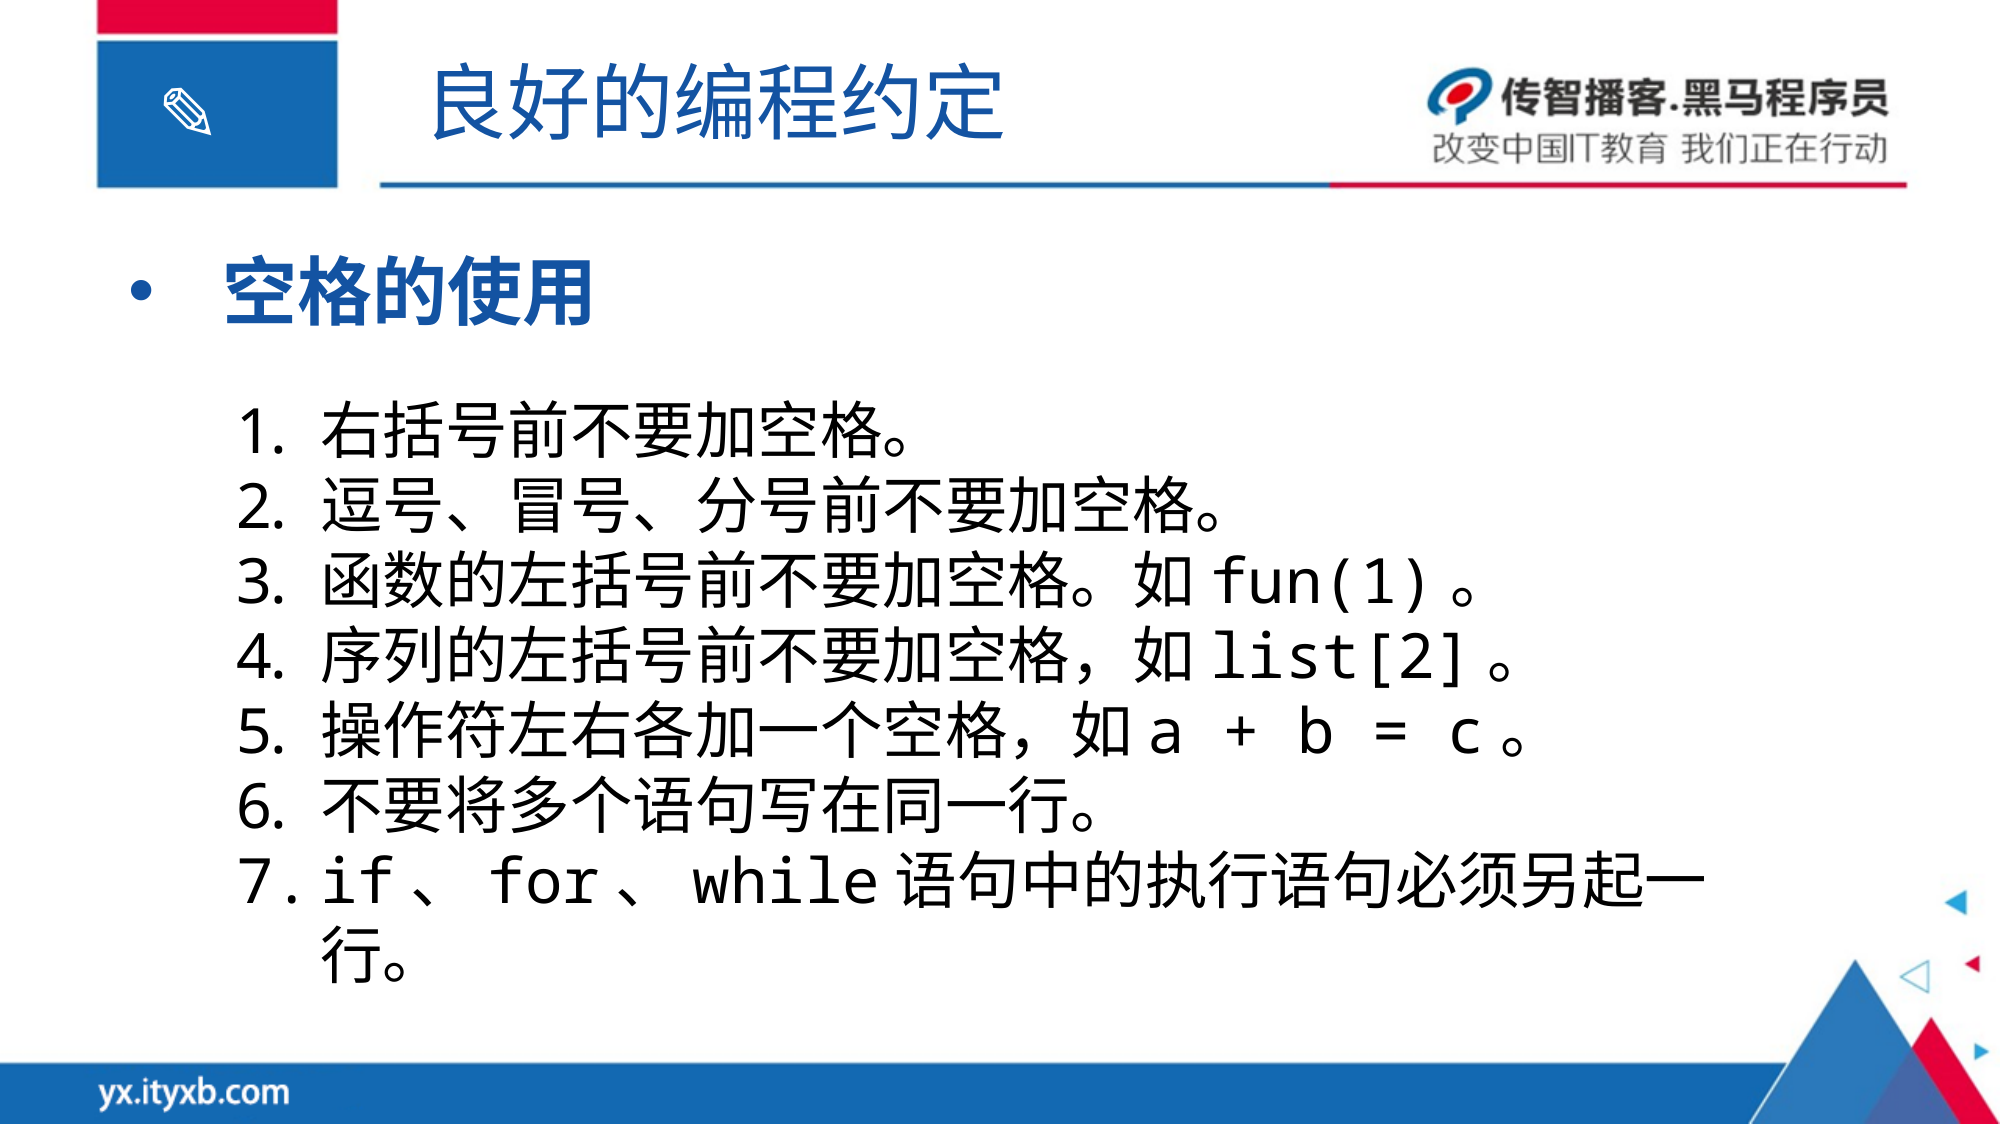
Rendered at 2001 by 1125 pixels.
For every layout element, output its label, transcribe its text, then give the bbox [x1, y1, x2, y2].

picture [0, 0, 2000, 1124]
text_box 空格的使用 [113, 237, 1313, 342]
text_box 良好的编程约定 [409, 43, 1292, 158]
text_box 右括号前不要加空格。 逗号、冒号、分号前不要加空格。 函数的左括号前不要加空格。如fun(1)。 序列的左括号前不要加空格，如list[2]。 操作符左右各加一个空格，如a + b = c。 不要将多个语句写在同一行。 if、for、while语句中的执行语句必须另起一行。 [221, 383, 1847, 998]
